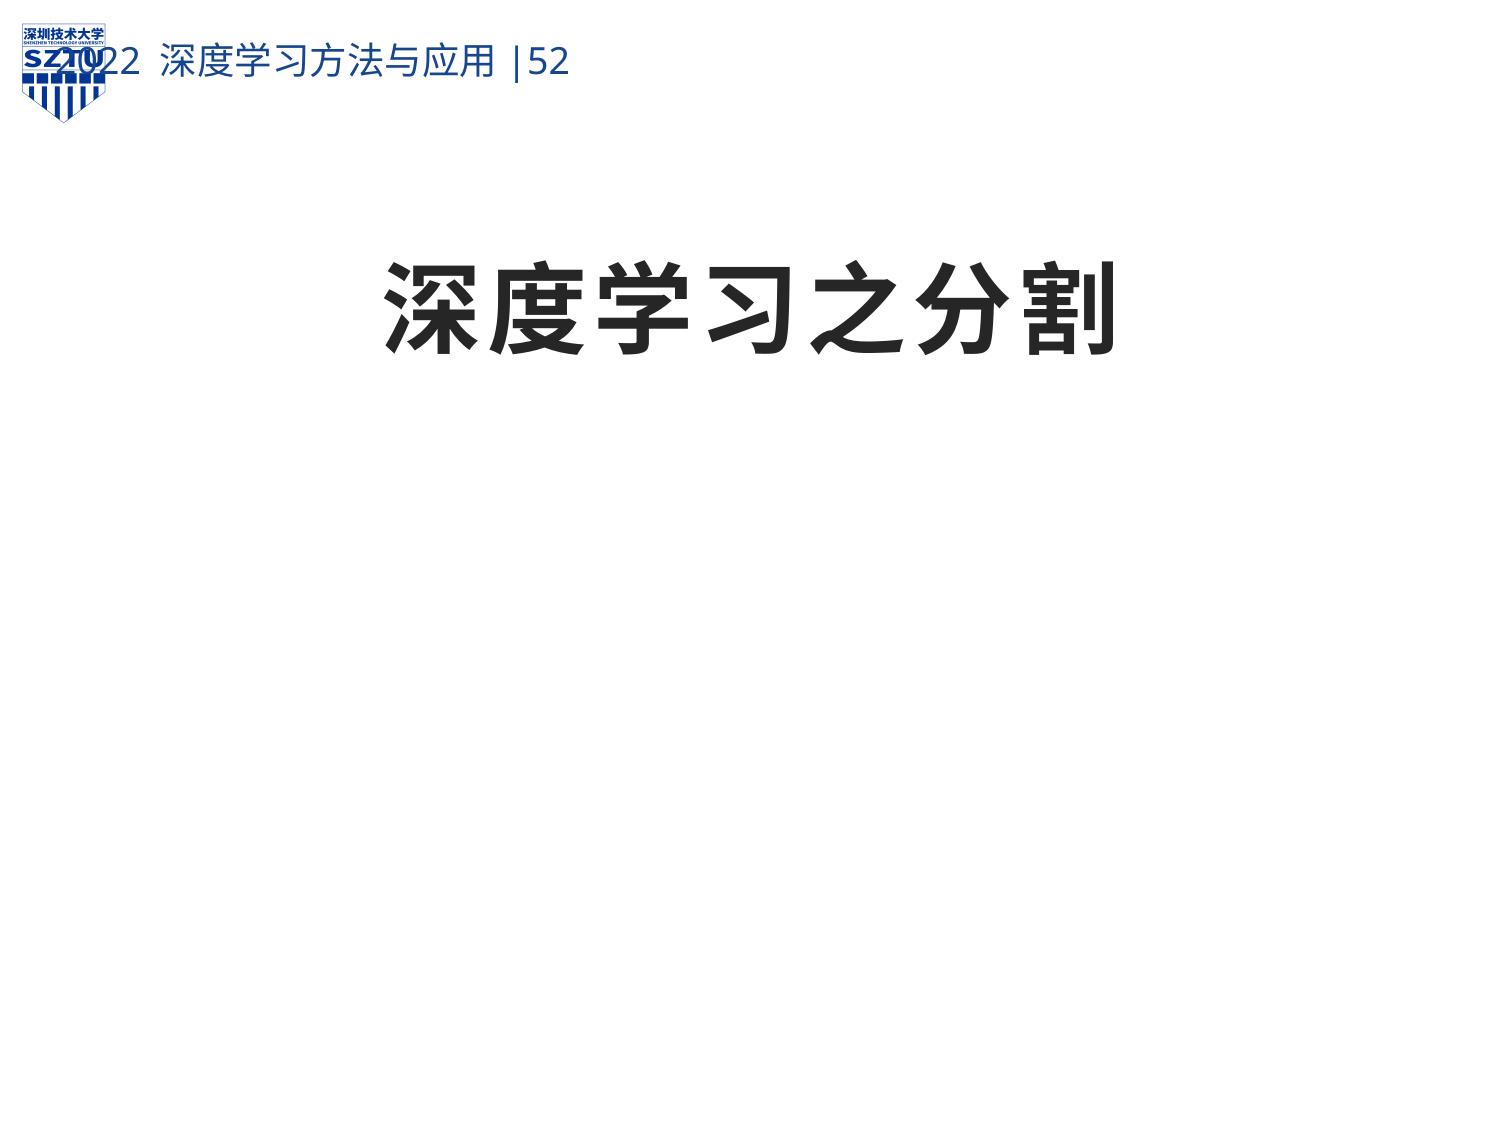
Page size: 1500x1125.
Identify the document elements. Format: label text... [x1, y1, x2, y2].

picture [0, 0, 148, 156]
title 深度学习之分割 [147, 149, 1354, 374]
